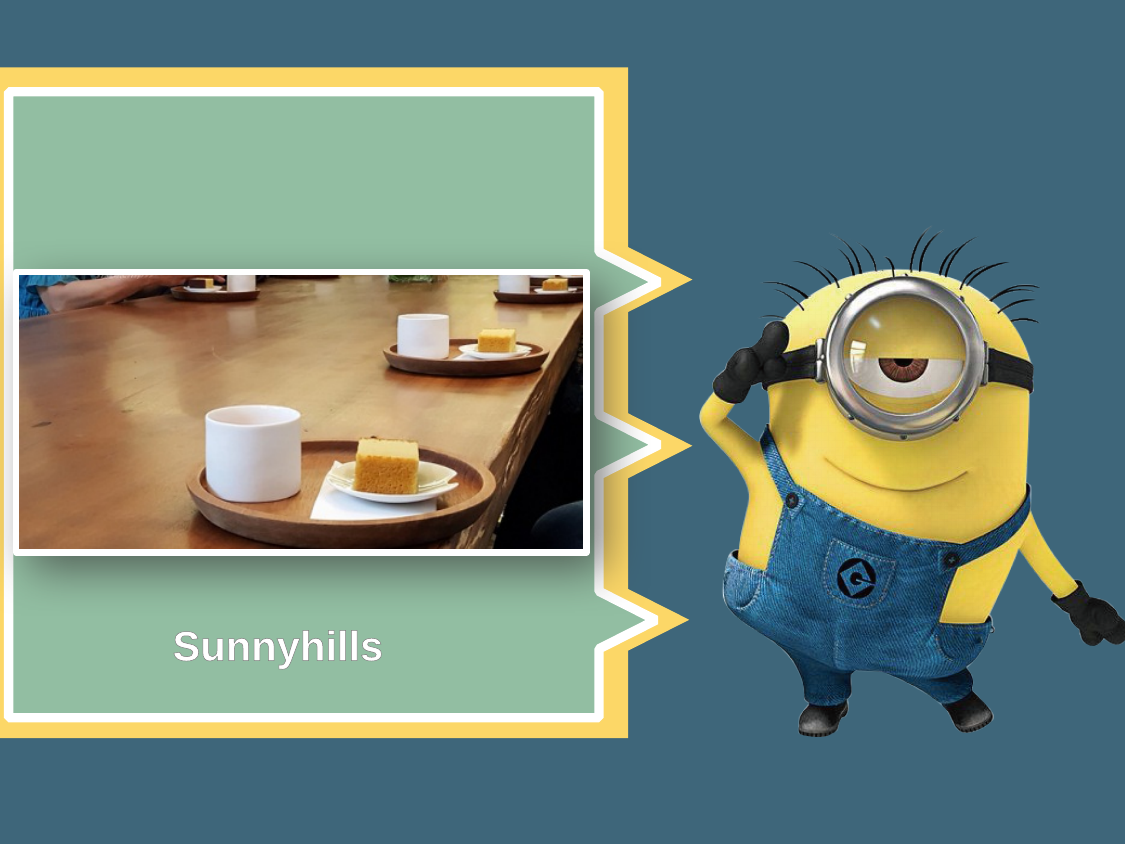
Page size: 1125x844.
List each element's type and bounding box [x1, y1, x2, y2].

picture [699, 225, 1125, 737]
text_box [0, 67, 693, 739]
picture [18, 274, 584, 550]
